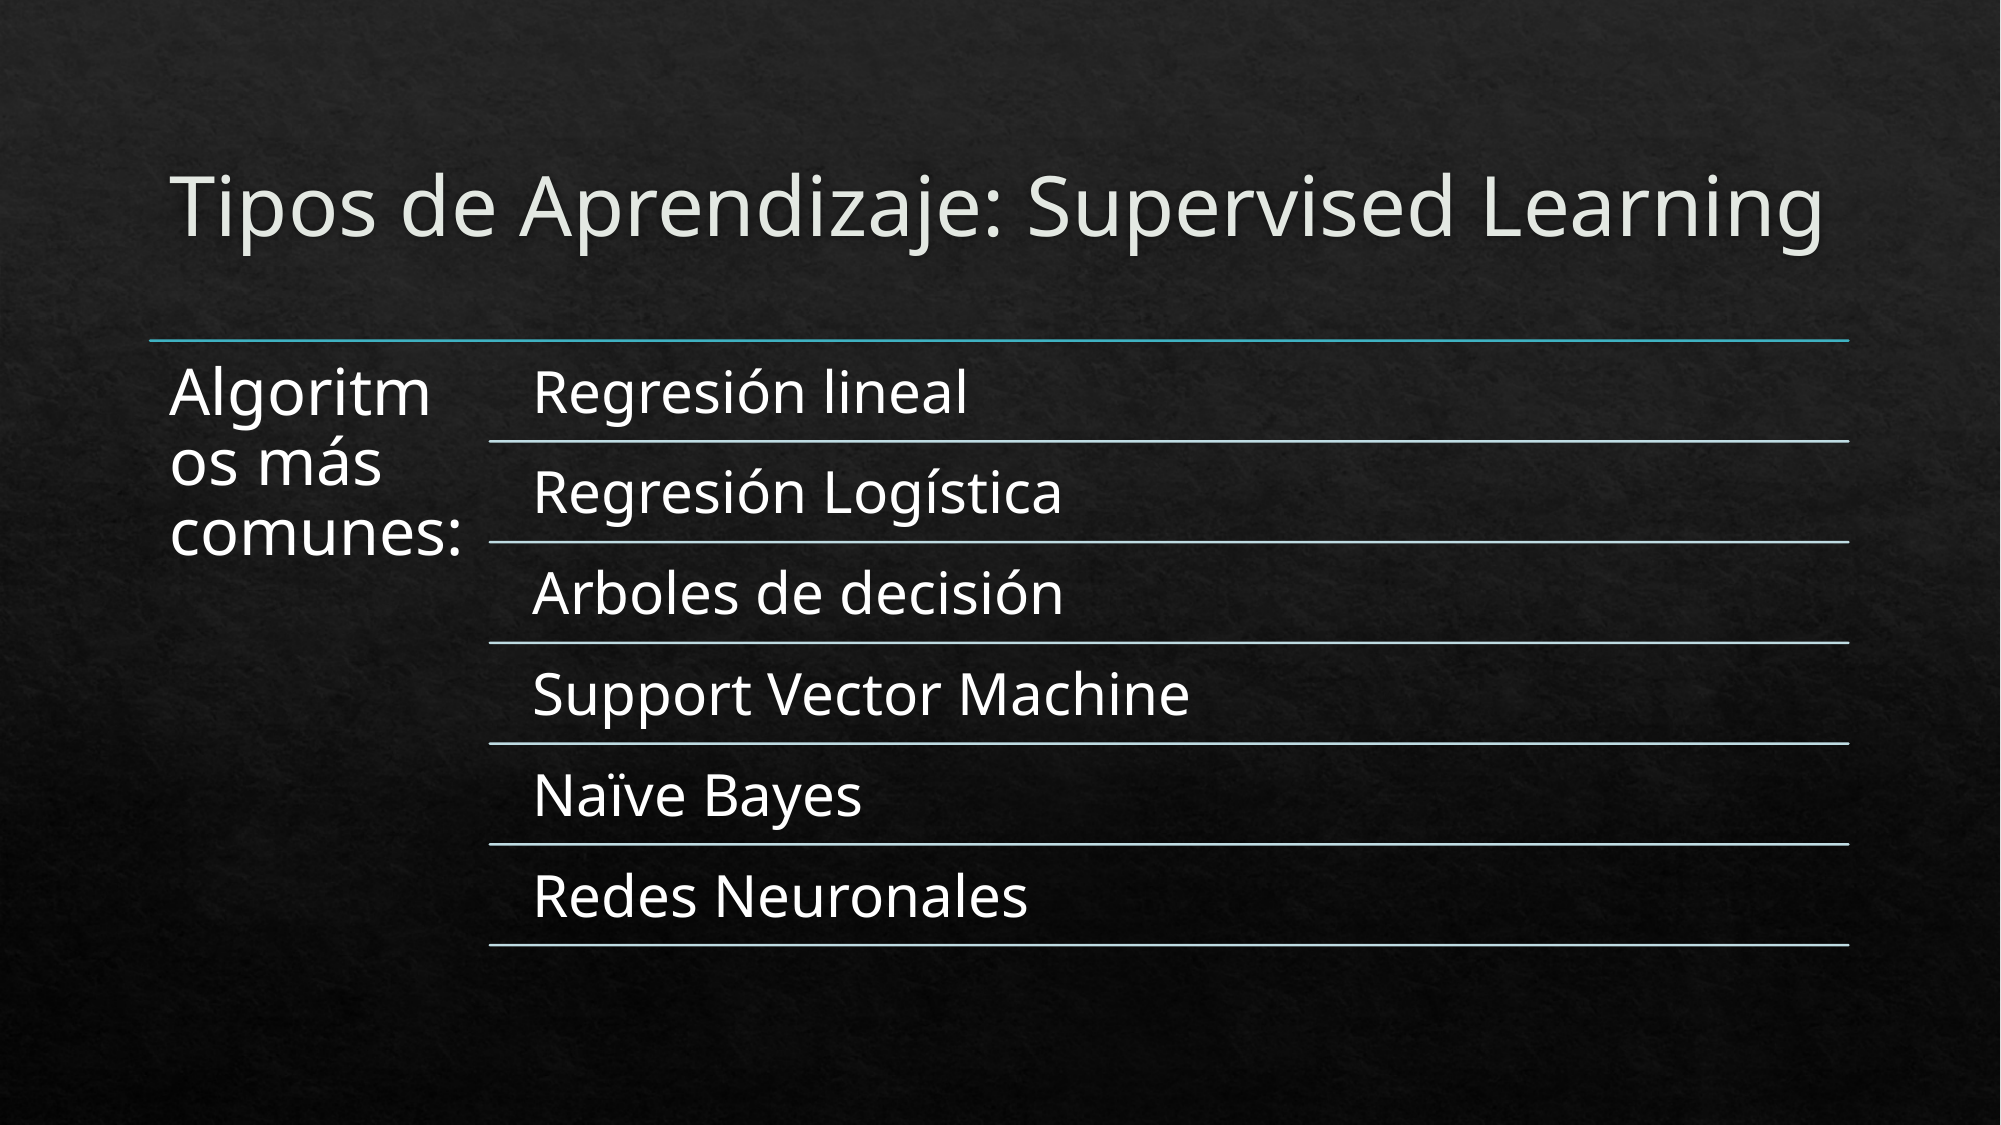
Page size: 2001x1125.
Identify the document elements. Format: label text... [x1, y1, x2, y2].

title Tipos de Aprendizaje: Supervised Learning [149, 99, 1849, 307]
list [149, 340, 1849, 951]
